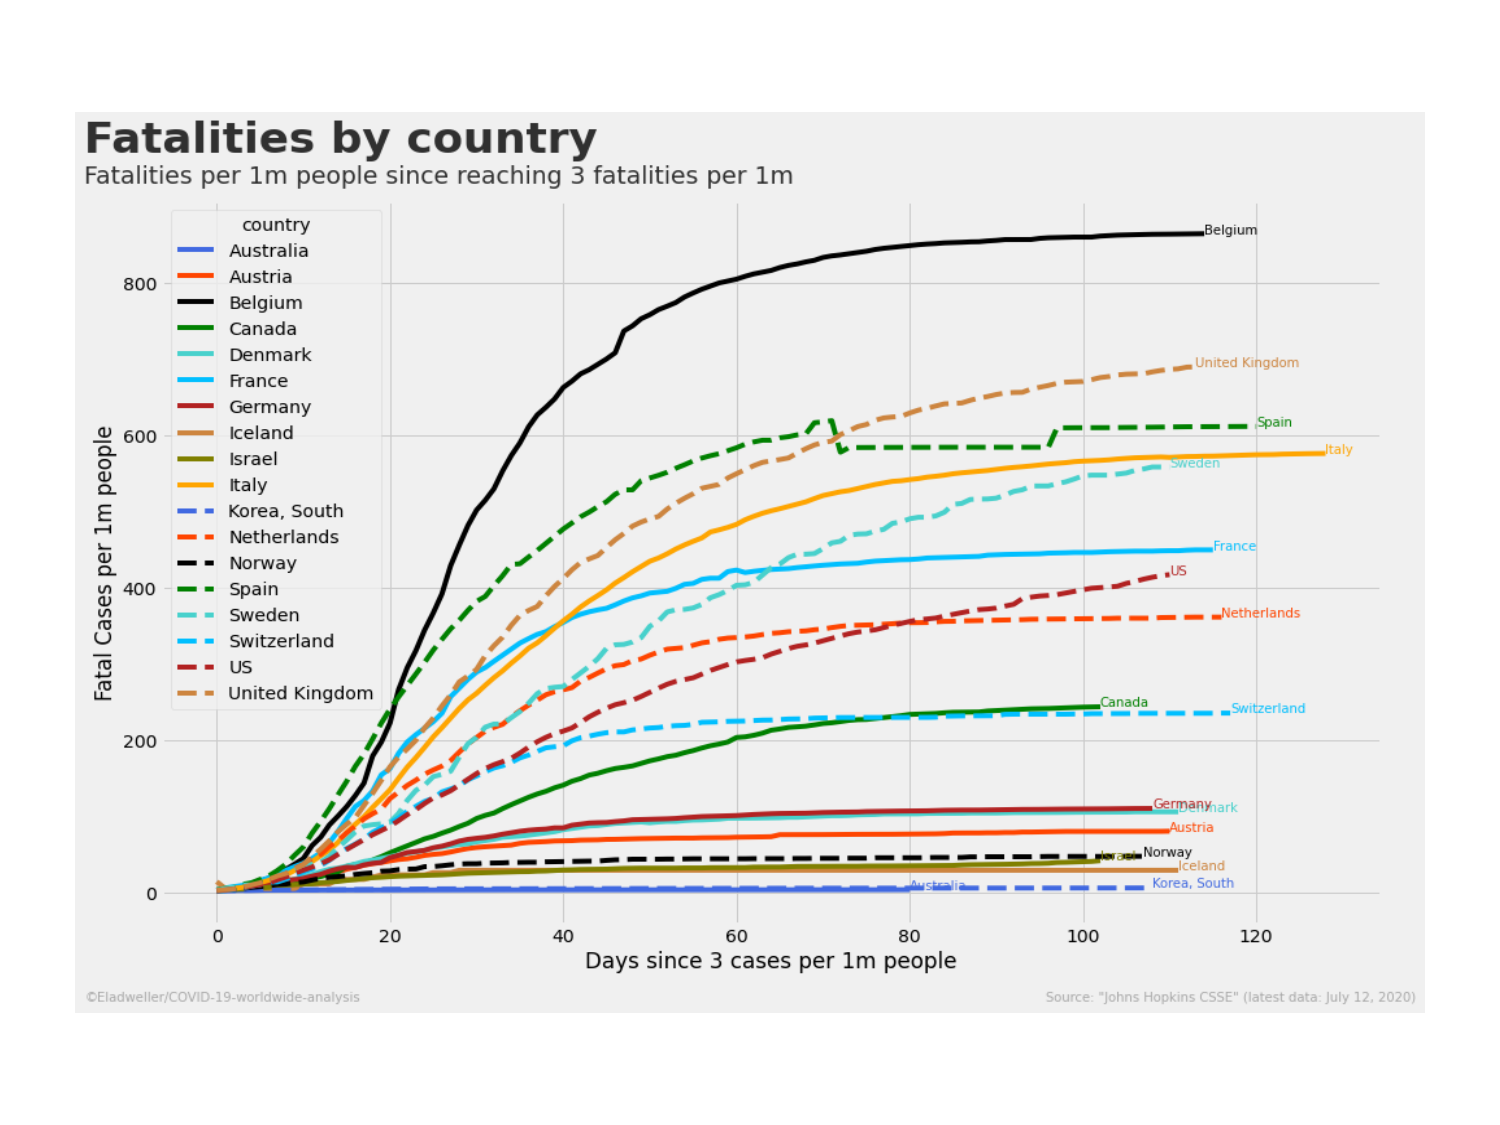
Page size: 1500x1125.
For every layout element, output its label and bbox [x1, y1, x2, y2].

picture [74, 112, 1426, 1013]
